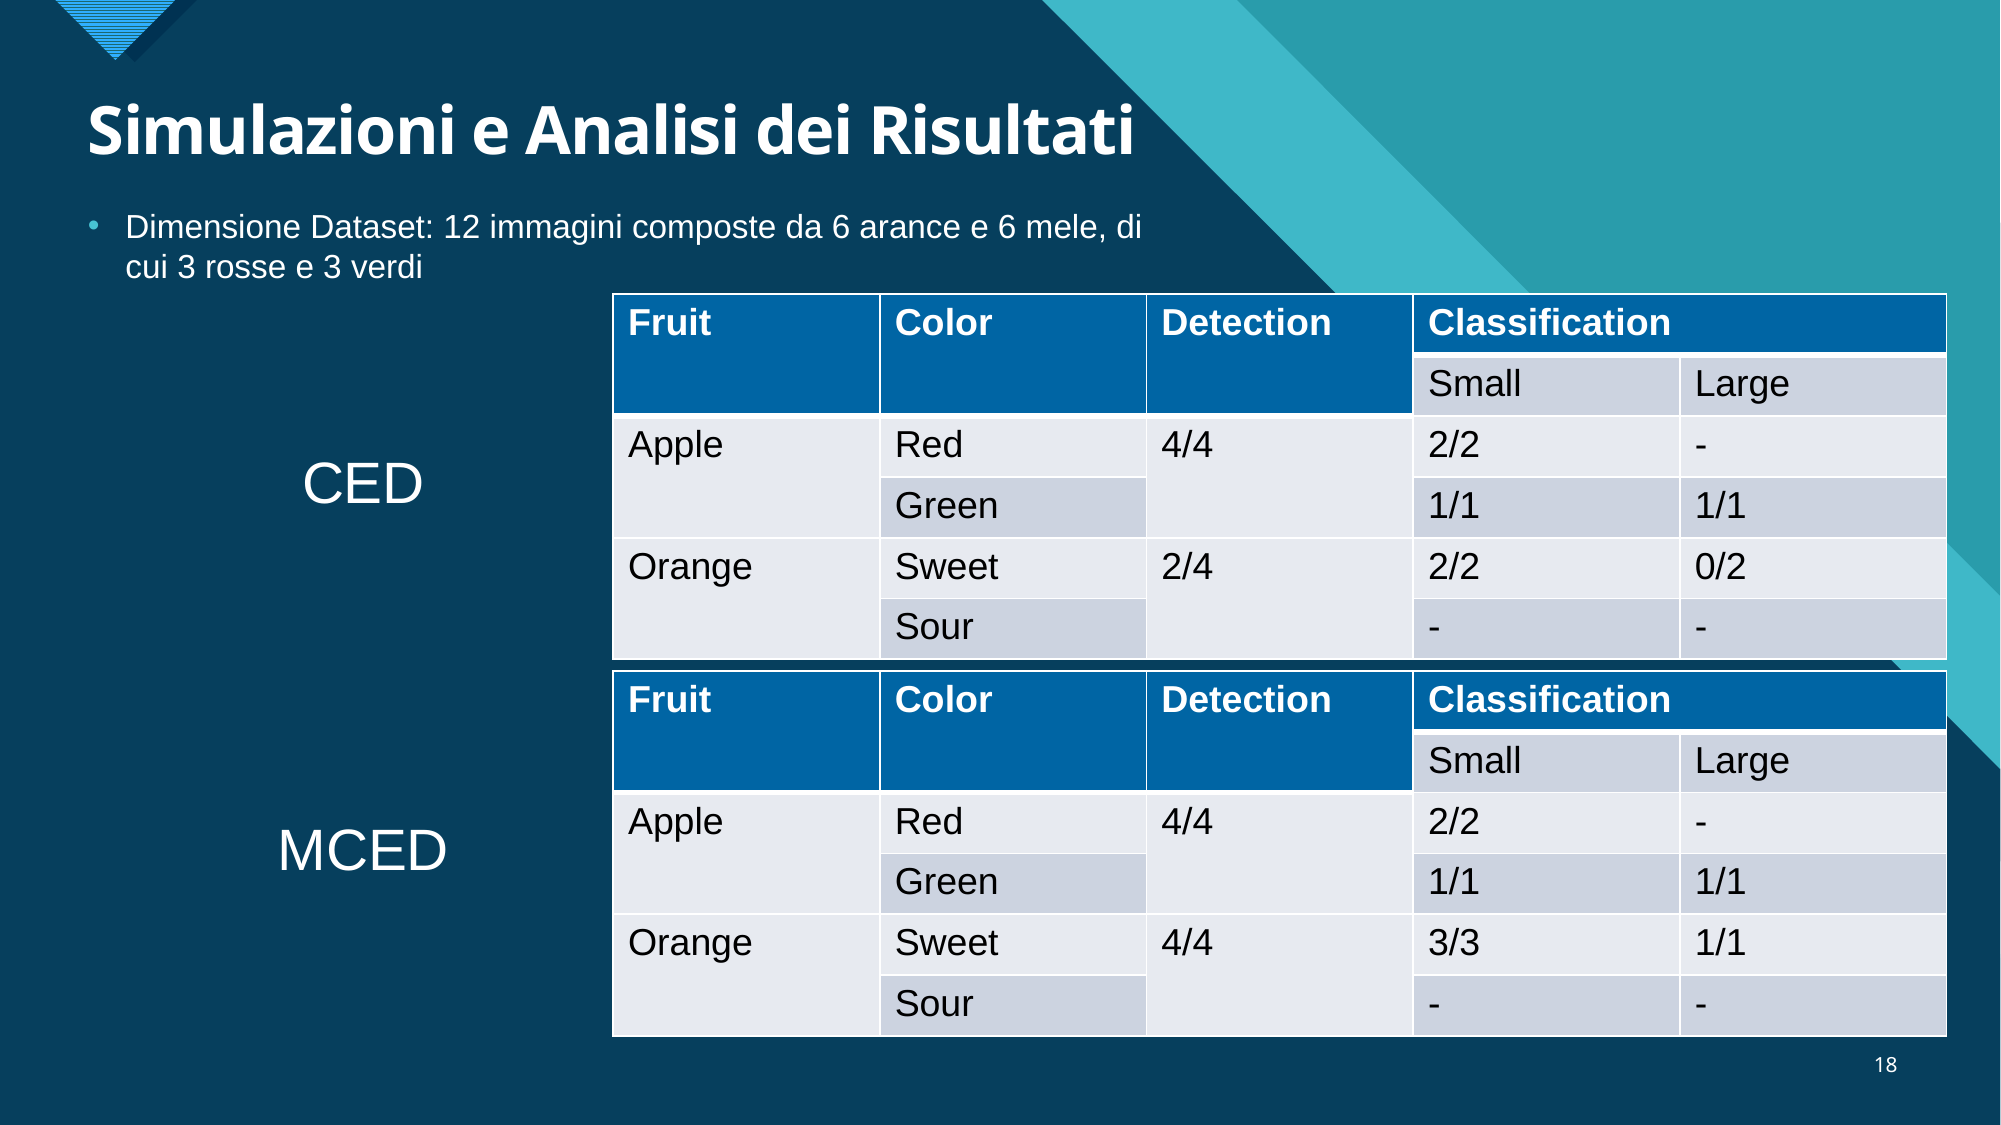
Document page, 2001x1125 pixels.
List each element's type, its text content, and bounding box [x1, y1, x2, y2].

table_header Detection [1147, 672, 1412, 790]
table_cell Apple [614, 419, 879, 537]
table_cell 1/1 [1681, 915, 1946, 974]
table_header Classification [1414, 672, 1946, 729]
table_cell 2/2 [1414, 793, 1679, 853]
table_cell 3/3 [1414, 915, 1679, 974]
table_cell 2/2 [1414, 539, 1679, 598]
table_cell Small [1414, 735, 1679, 792]
table_cell - [1681, 793, 1946, 853]
table_cell Orange [614, 539, 879, 658]
table_cell - [1681, 599, 1946, 658]
title Simulazioni e Analisi dei Risultati [72, 89, 1913, 177]
table_cell 1/1 [1681, 478, 1946, 537]
table_cell - [1681, 417, 1946, 476]
text_box CED [287, 437, 440, 523]
table_cell Apple [614, 795, 879, 913]
table_cell 1/1 [1414, 478, 1679, 537]
table_header Classification [1414, 295, 1946, 352]
table_header Color [881, 672, 1146, 790]
table_header Color [881, 295, 1146, 413]
table_cell Red [881, 795, 1146, 853]
table_cell Orange [614, 915, 879, 1035]
table_cell 4/4 [1147, 915, 1412, 1035]
table_cell 4/4 [1147, 419, 1412, 537]
table_cell 0/2 [1681, 539, 1946, 598]
table_cell - [1681, 976, 1946, 1035]
table_cell Small [1414, 358, 1679, 415]
list Dimensione Dataset: 12 immagini composte da 6 arance e 6 mele, di cui 3 rosse e 3 verdi [72, 197, 1175, 870]
table_header Fruit [614, 672, 879, 790]
table_cell Large [1681, 735, 1946, 792]
table_cell 4/4 [1147, 795, 1412, 913]
table_cell 1/1 [1681, 854, 1946, 913]
text_box MCED [262, 804, 464, 889]
table_cell 1/1 [1414, 854, 1679, 913]
table_cell Sweet [881, 915, 1146, 974]
table_cell Sour [881, 976, 1146, 1035]
table_cell 2/4 [1147, 539, 1412, 658]
table_cell Sweet [881, 539, 1146, 598]
table_cell - [1414, 599, 1679, 658]
table_cell Green [881, 854, 1146, 913]
slide_number 18 [1845, 1037, 1913, 1096]
table_cell - [1414, 976, 1679, 1035]
table_cell 2/2 [1414, 417, 1679, 476]
table_cell Large [1681, 358, 1946, 415]
table_header Fruit [614, 295, 879, 413]
table_header Detection [1147, 295, 1412, 413]
table_cell Red [881, 419, 1146, 476]
table_cell Green [881, 478, 1146, 537]
table_cell Sour [881, 599, 1146, 658]
